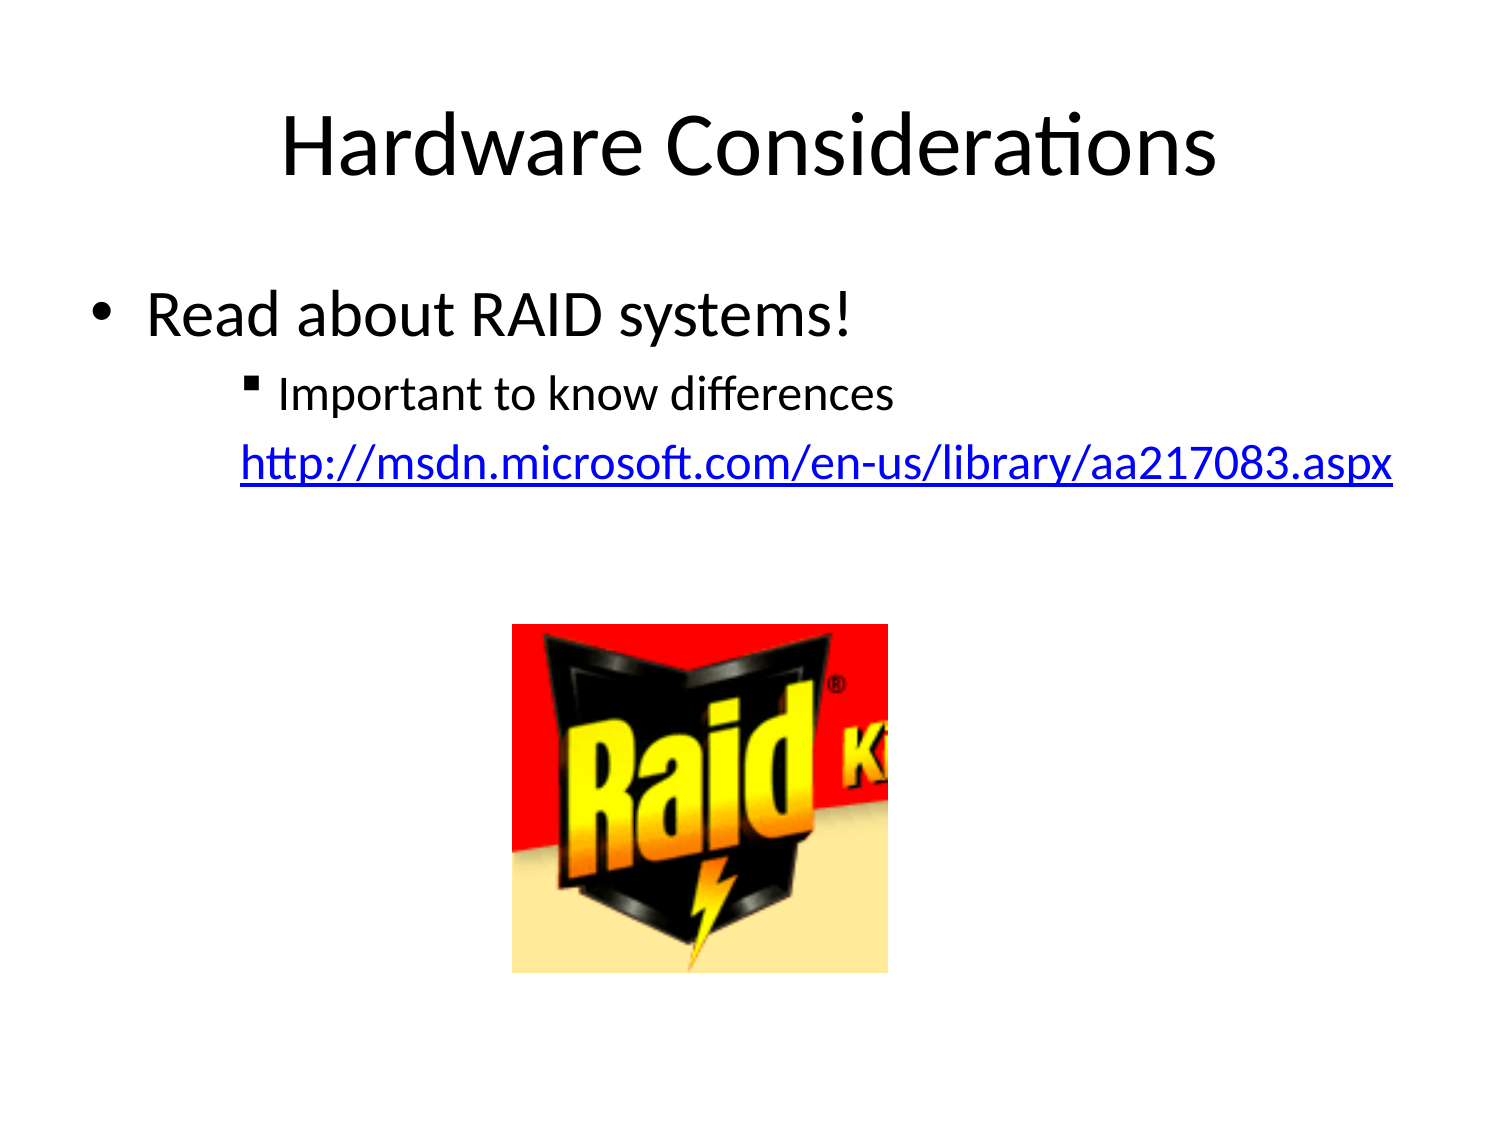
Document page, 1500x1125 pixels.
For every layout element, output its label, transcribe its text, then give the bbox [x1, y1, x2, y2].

title Hardware Considerations [75, 45, 1425, 233]
list Read about RAID systems! Important to know differences http://msdn.microsoft.com/en-us/library/aa217083.aspx [75, 262, 1425, 1005]
picture [512, 624, 888, 973]
